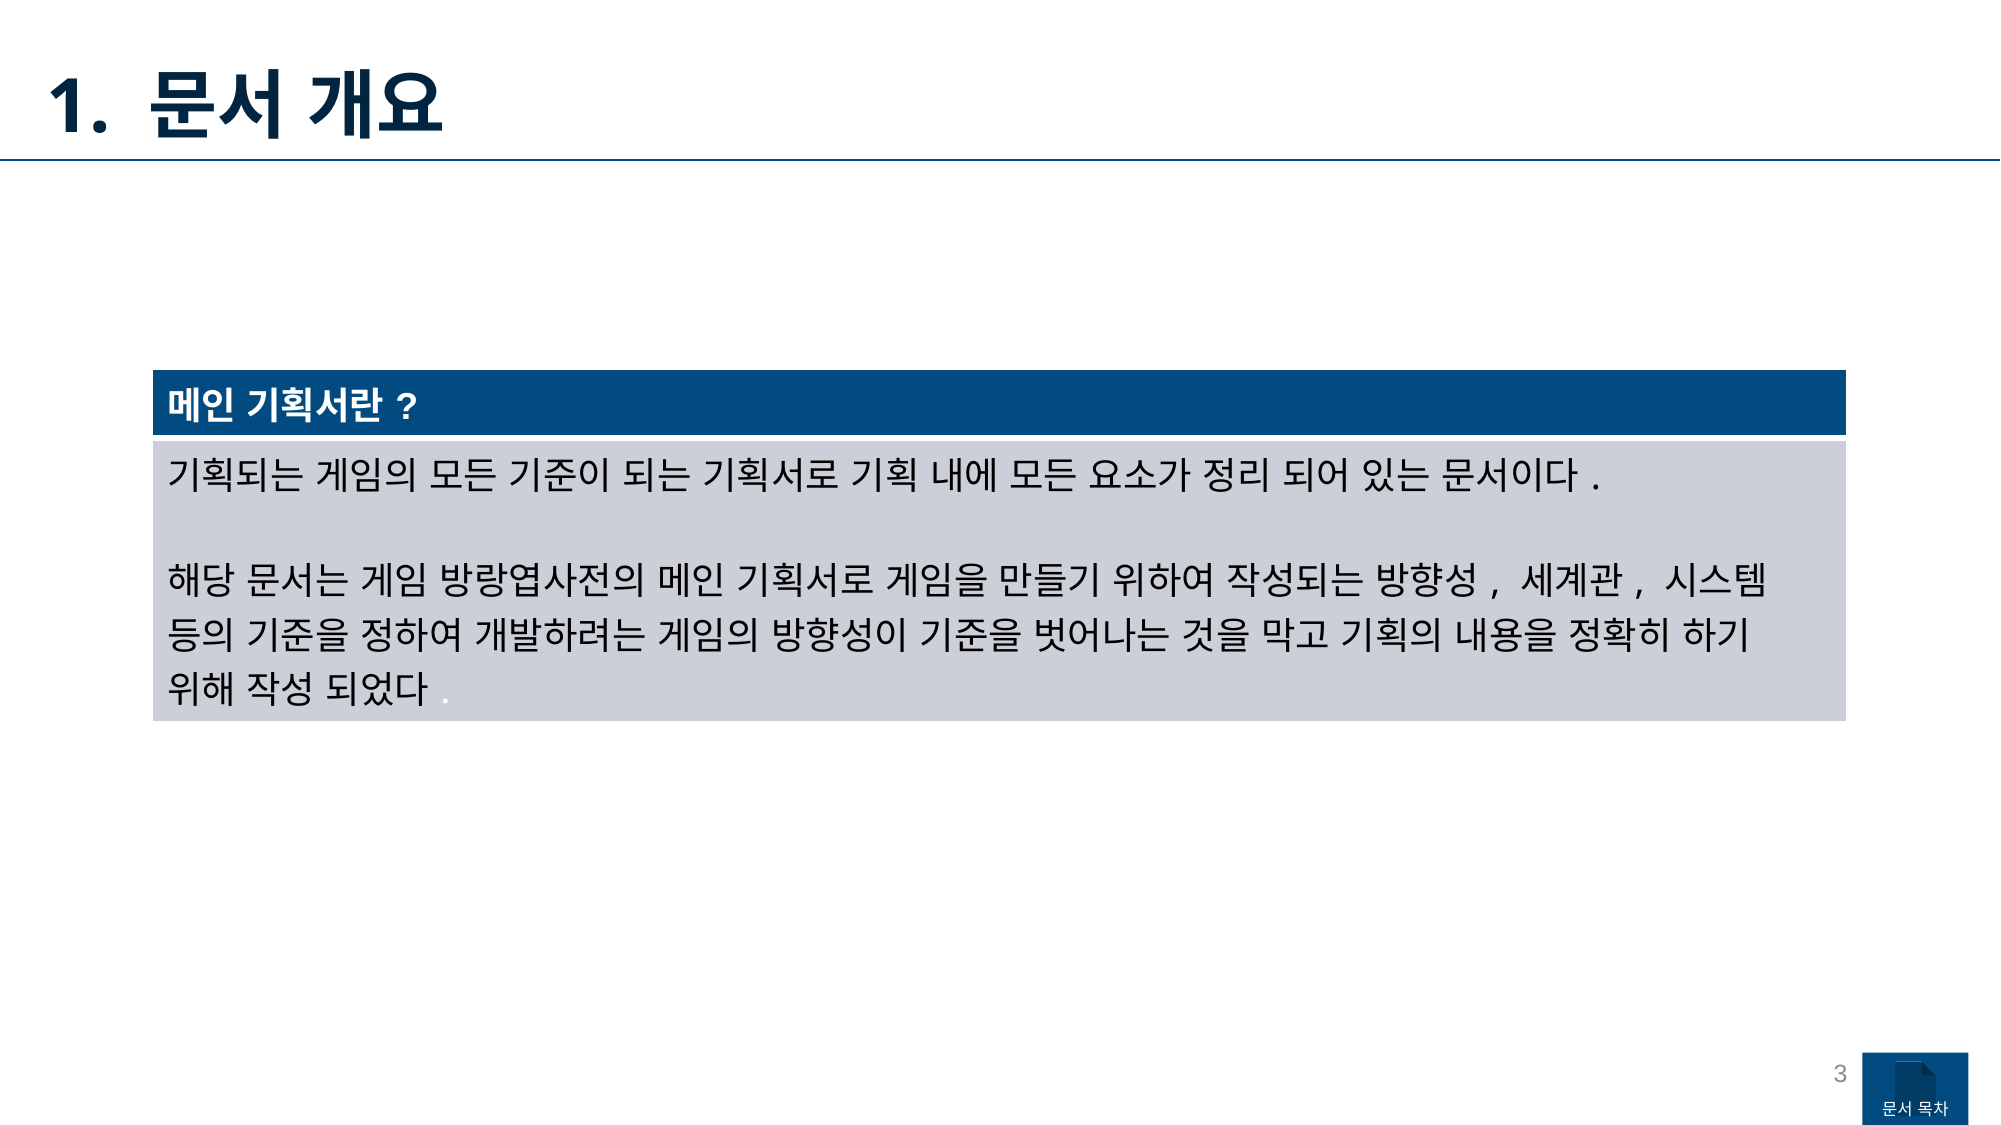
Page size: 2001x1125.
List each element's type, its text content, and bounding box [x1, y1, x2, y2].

text_box 1. 문서 개요 [31, 49, 650, 155]
text_box 문서 목차 [1861, 1052, 1970, 1125]
table_header 메인 기획서란? [153, 370, 1846, 435]
slide_number 3 [1412, 1042, 1863, 1103]
table_cell 기획되는 게임의 모든 기준이 되는 기획서로 기획 내에 모든 요소가 정리 되어 있는 문서이다. 해당 문서는 게임 방랑엽사전의 메인 기획서로 게임을 만들기 위하여 작성되는 방향성, 세계관, 시스템 등의 기준을 정하여 개발하려는 게임의 방향성이 기준을 벗어나는 것을 막고 기획의 내용을 정확히 하기 위해 작성 되었다. [153, 441, 1846, 721]
